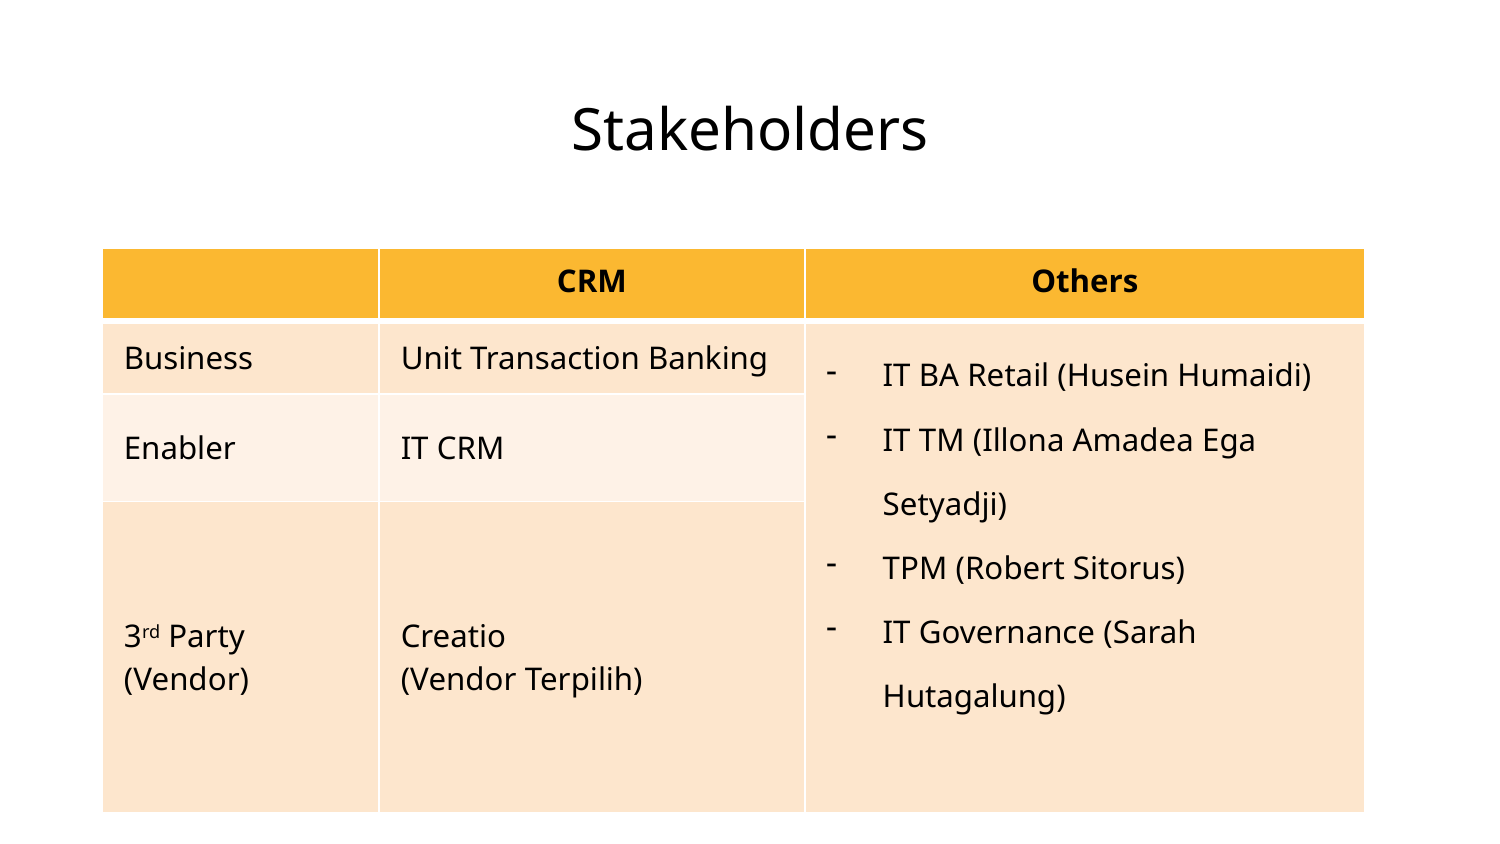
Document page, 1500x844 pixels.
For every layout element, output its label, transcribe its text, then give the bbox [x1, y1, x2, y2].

table_header [103, 249, 378, 318]
table_cell 3rd Party (Vendor) [103, 502, 378, 812]
table_cell IT CRM [380, 395, 804, 501]
table_header Others [806, 249, 1364, 318]
table_cell Creatio (Vendor Terpilih) [380, 502, 804, 812]
table_cell Business [103, 324, 378, 393]
table_cell Enabler [103, 395, 378, 501]
title Stakeholders [116, 88, 1384, 167]
table_cell IT BA Retail (Husein Humaidi) IT TM (Illona Amadea Ega Setyadji) TPM (Robert Sitorus) IT Governance (Sarah Hutagalung) [806, 324, 1364, 812]
table_cell Unit Transaction Banking [380, 324, 804, 393]
table_header CRM [380, 249, 804, 318]
